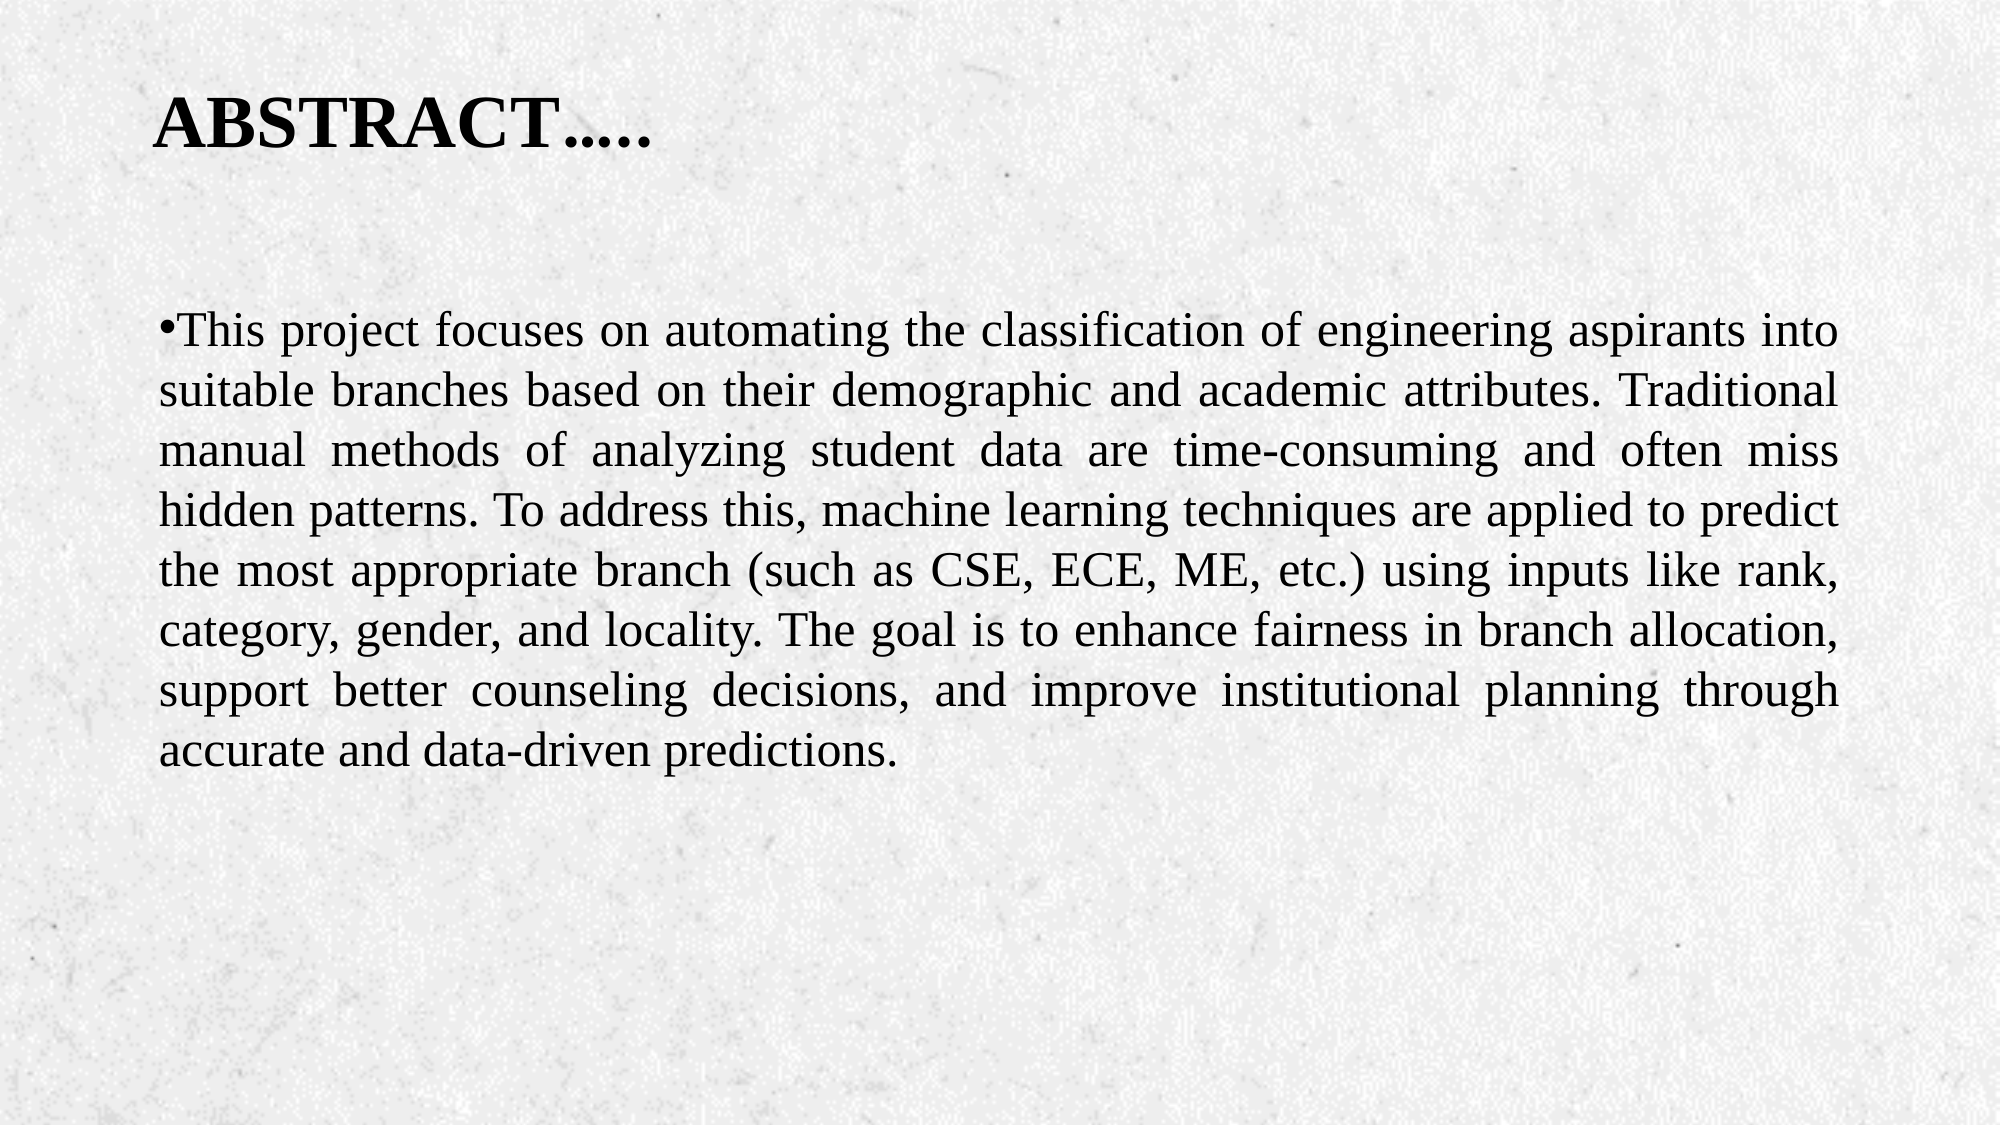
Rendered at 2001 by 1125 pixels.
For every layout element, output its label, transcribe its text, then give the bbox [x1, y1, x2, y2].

picture [0, 0, 2000, 1125]
title ABSTRACT….. [137, 70, 1863, 175]
text_box This project focuses on automating the classification of engineering aspirants into suitable branches based on their demographic and academic attributes. Traditional manual methods of analyzing student data are time-consuming and often miss hidden patterns. To address this, machine learning techniques are applied to predict the most appropriate branch (such as CSE, ECE, ME, etc.) using inputs like rank, category, gender, and locality. The goal is to enhance fairness in branch allocation, support better counseling decisions, and improve institutional planning through accurate and data-driven predictions. [144, 288, 1856, 784]
